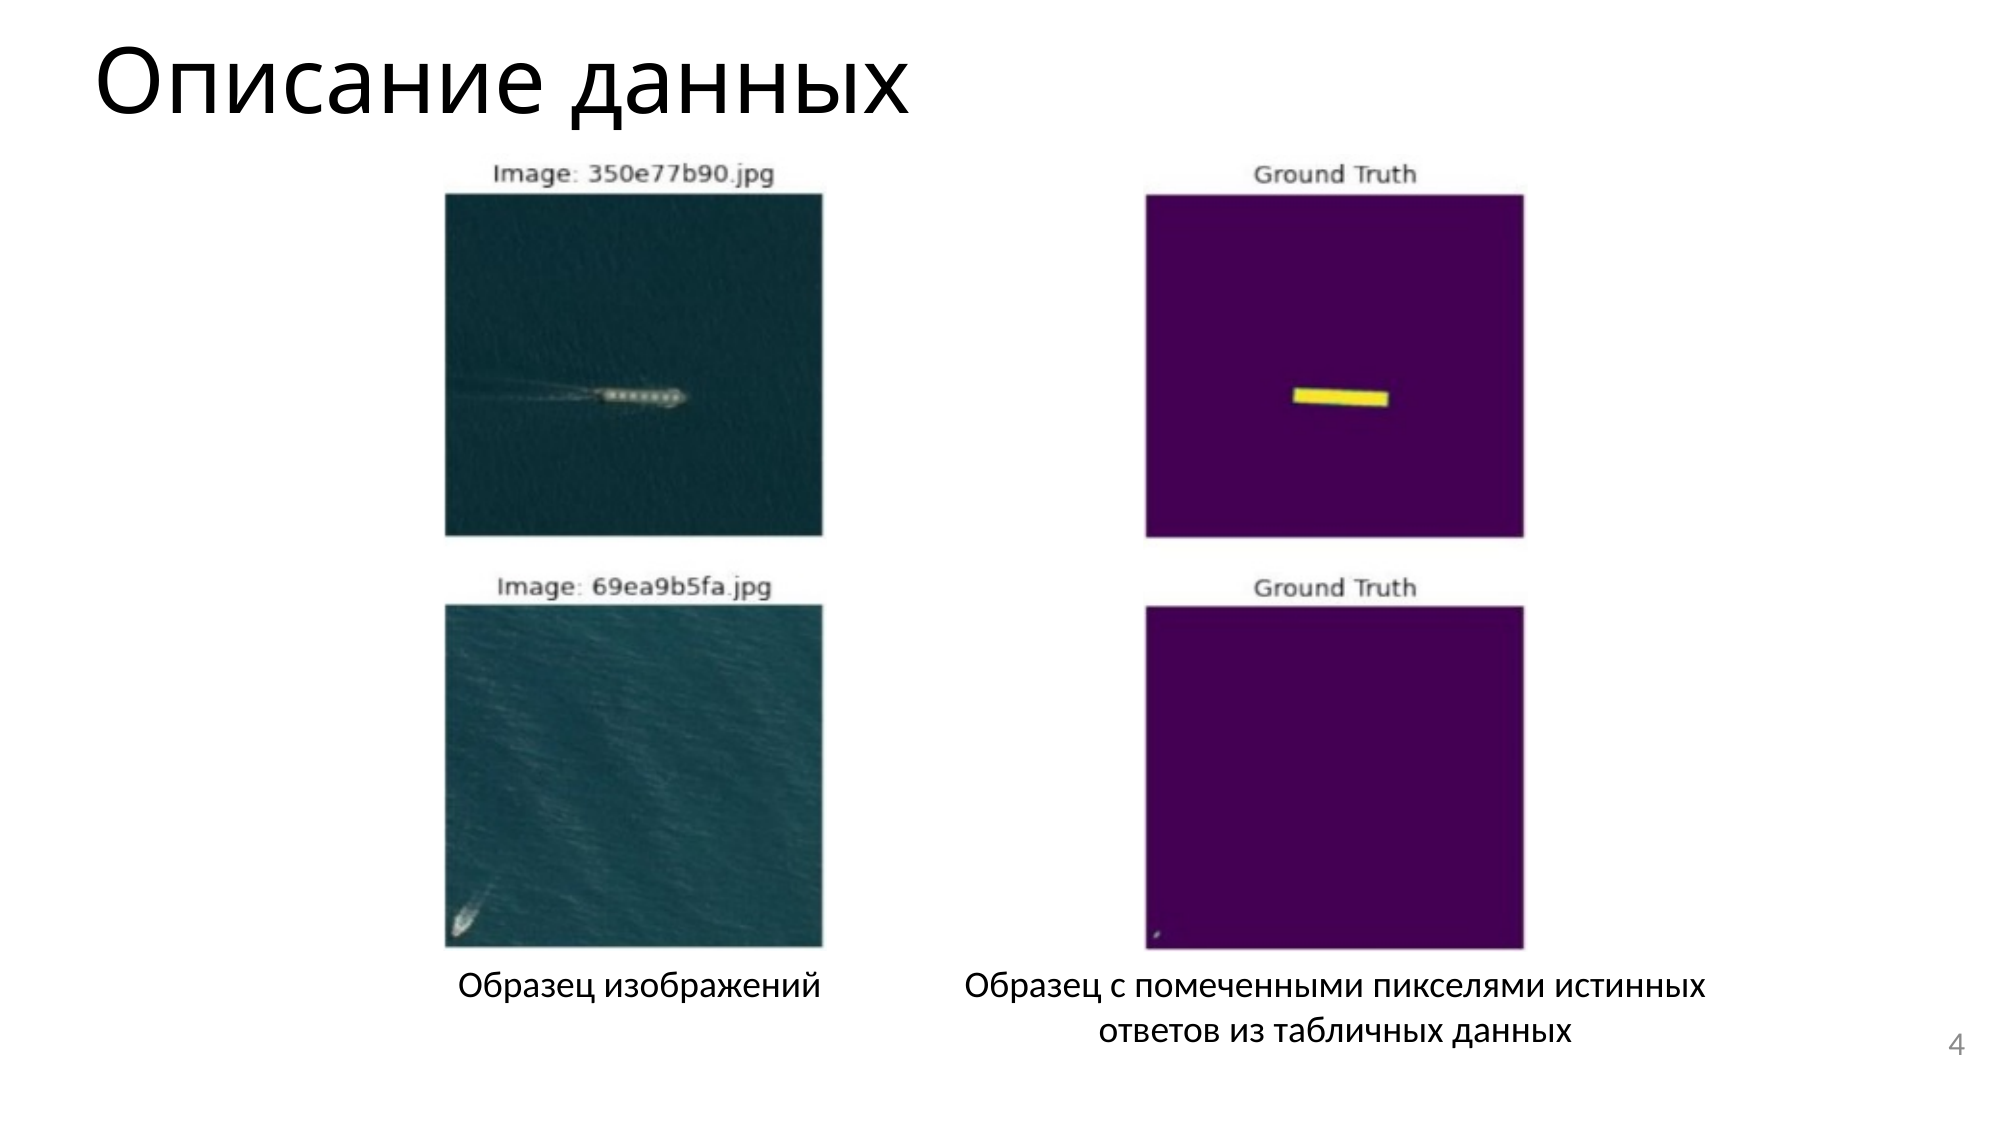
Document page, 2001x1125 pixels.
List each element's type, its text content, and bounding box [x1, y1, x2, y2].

picture [443, 153, 827, 951]
text_box Образец с помеченными пикселями истинных ответов из табличных данных [948, 952, 1723, 1058]
title Описание данных [78, 13, 1479, 154]
picture [1143, 154, 1528, 952]
text_box Образец изображений [443, 952, 844, 1013]
slide_number 4 [1792, 987, 1981, 1098]
